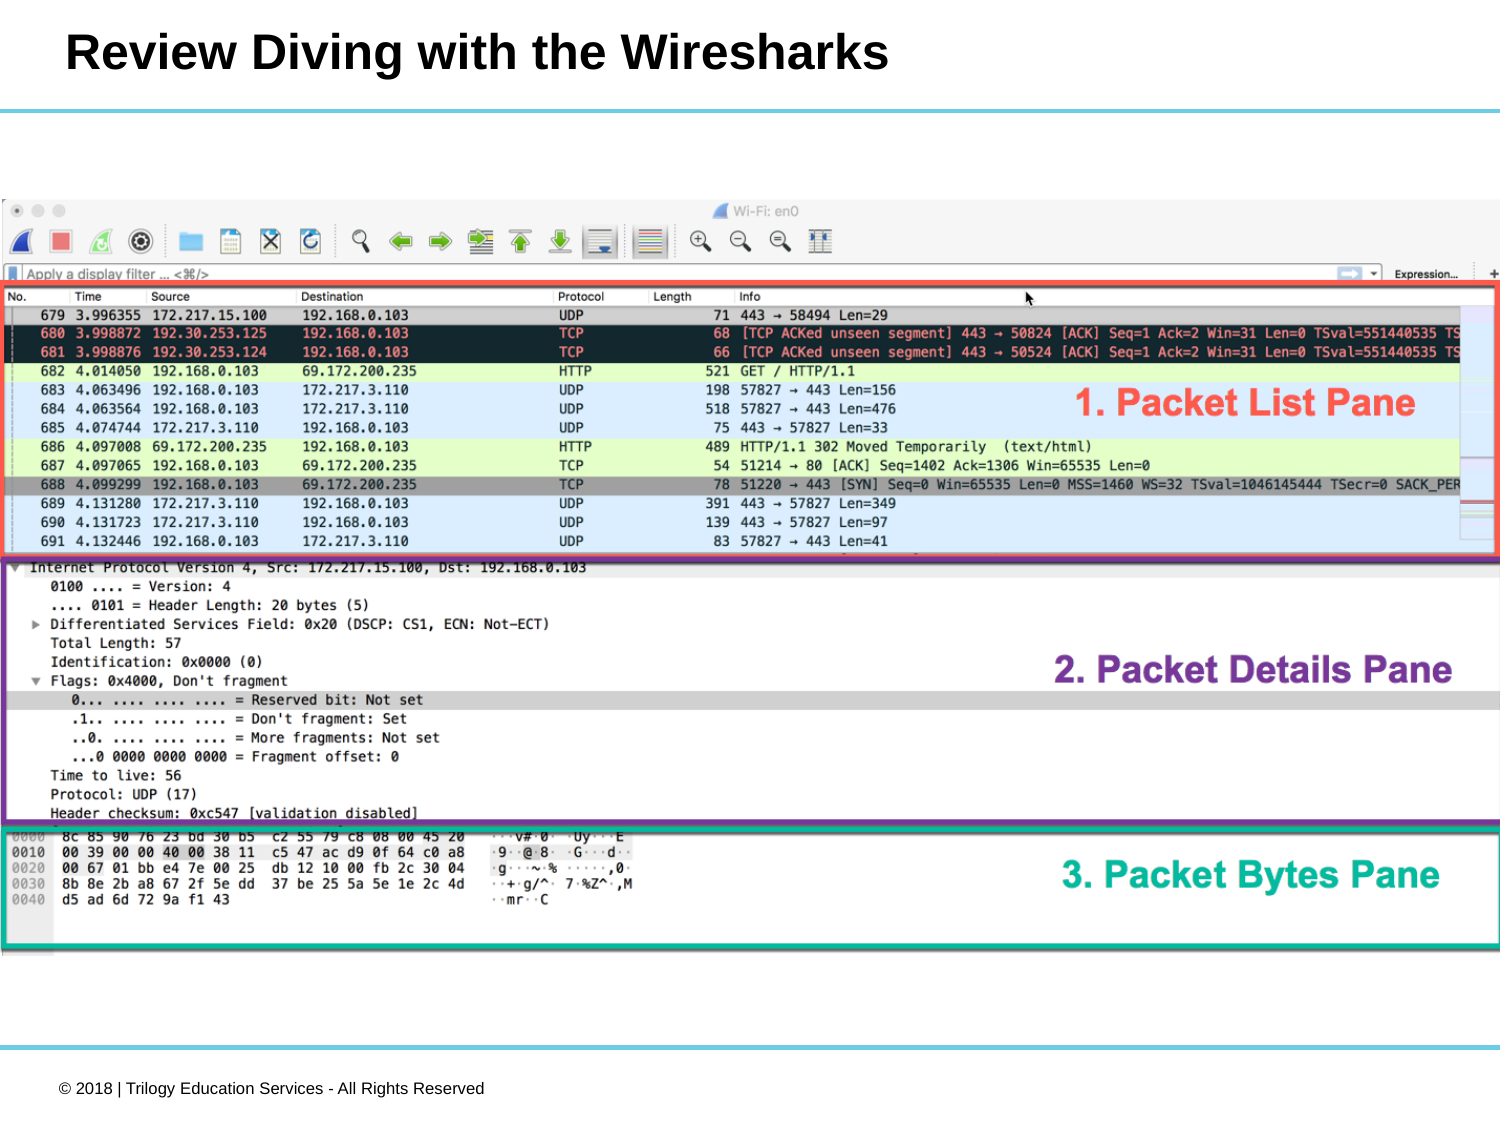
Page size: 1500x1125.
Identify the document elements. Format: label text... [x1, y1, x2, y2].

picture [0, 199, 1500, 956]
title Review Diving with the Wiresharks [50, 0, 1475, 108]
